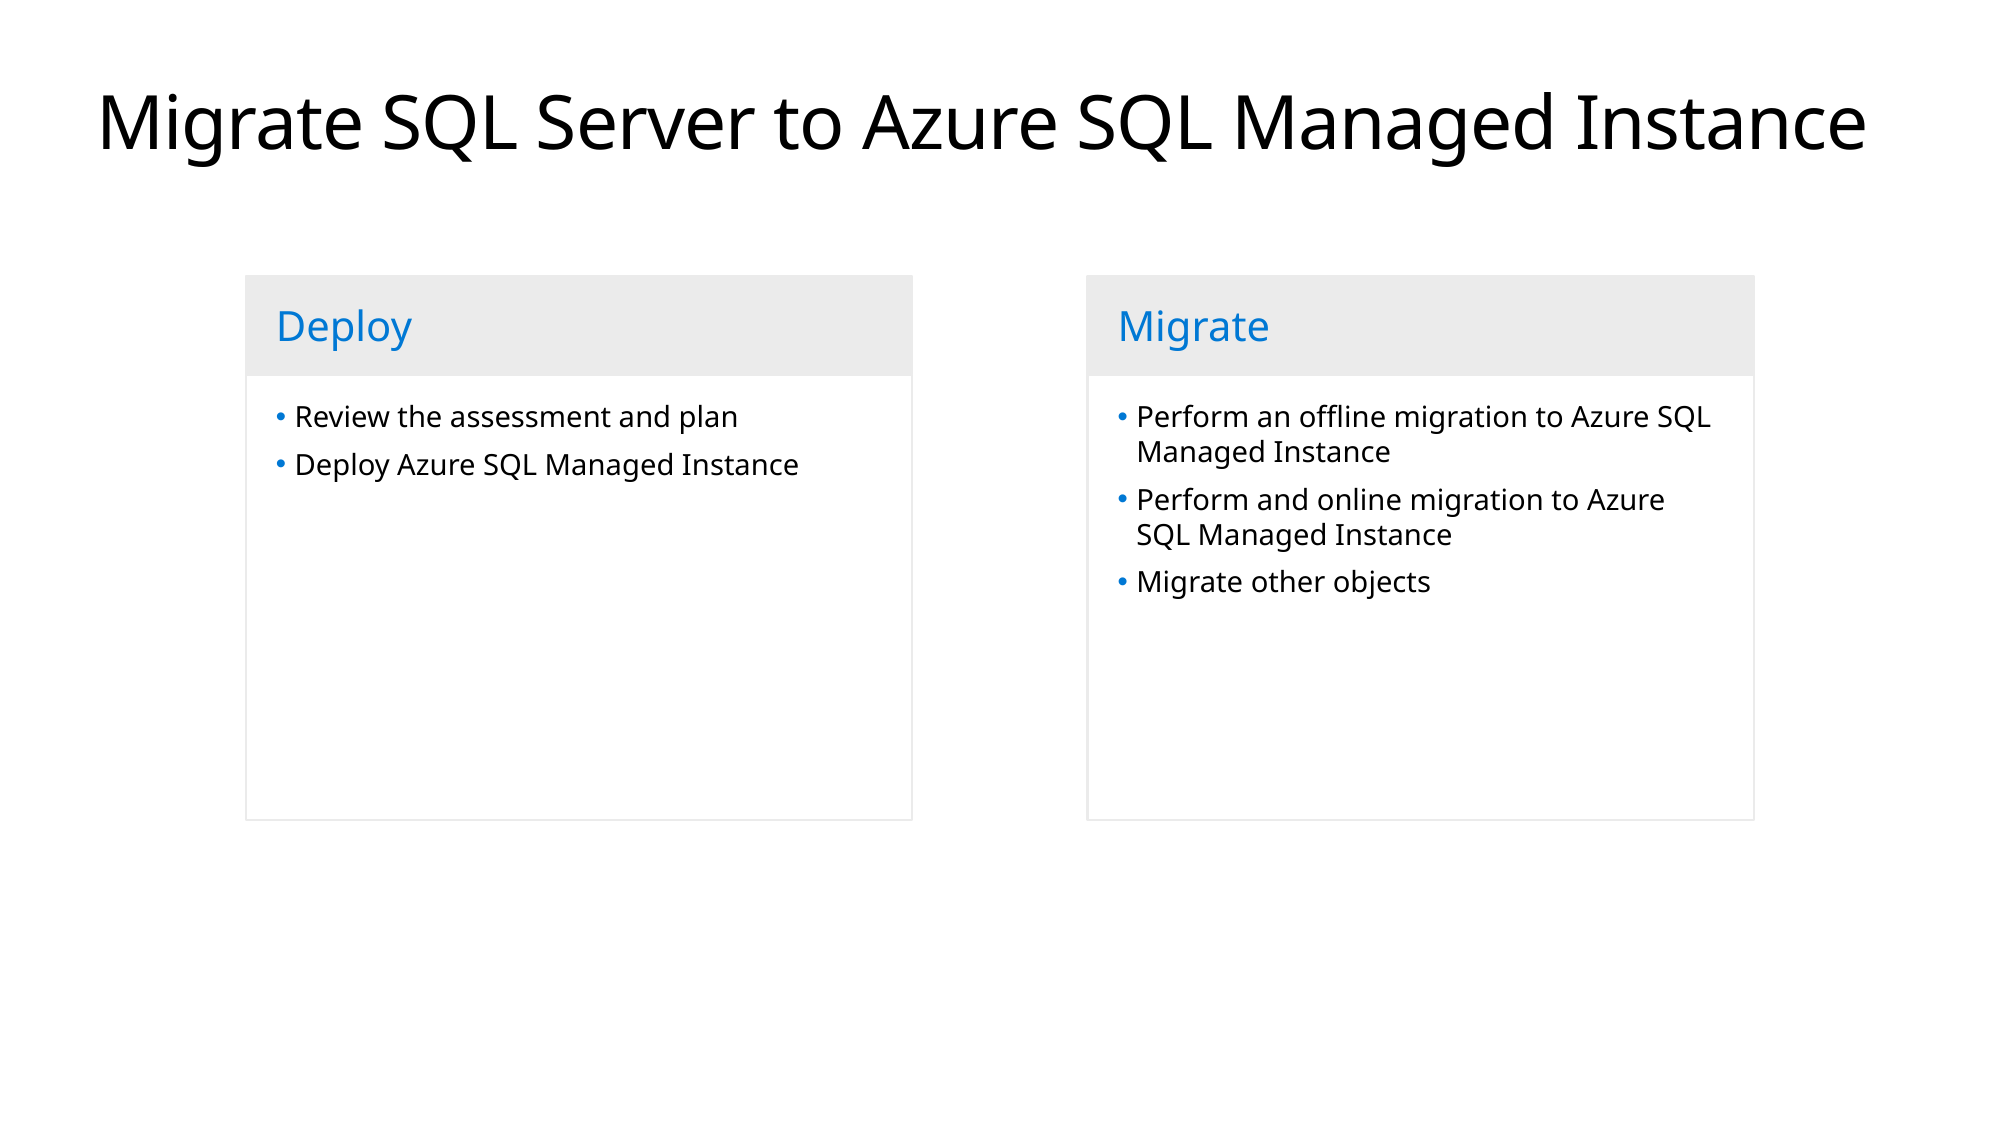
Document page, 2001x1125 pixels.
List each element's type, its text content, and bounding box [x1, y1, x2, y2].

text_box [245, 275, 913, 821]
title Migrate SQL Server to Azure SQL Managed Instance [96, 75, 1904, 166]
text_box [1087, 275, 1755, 821]
